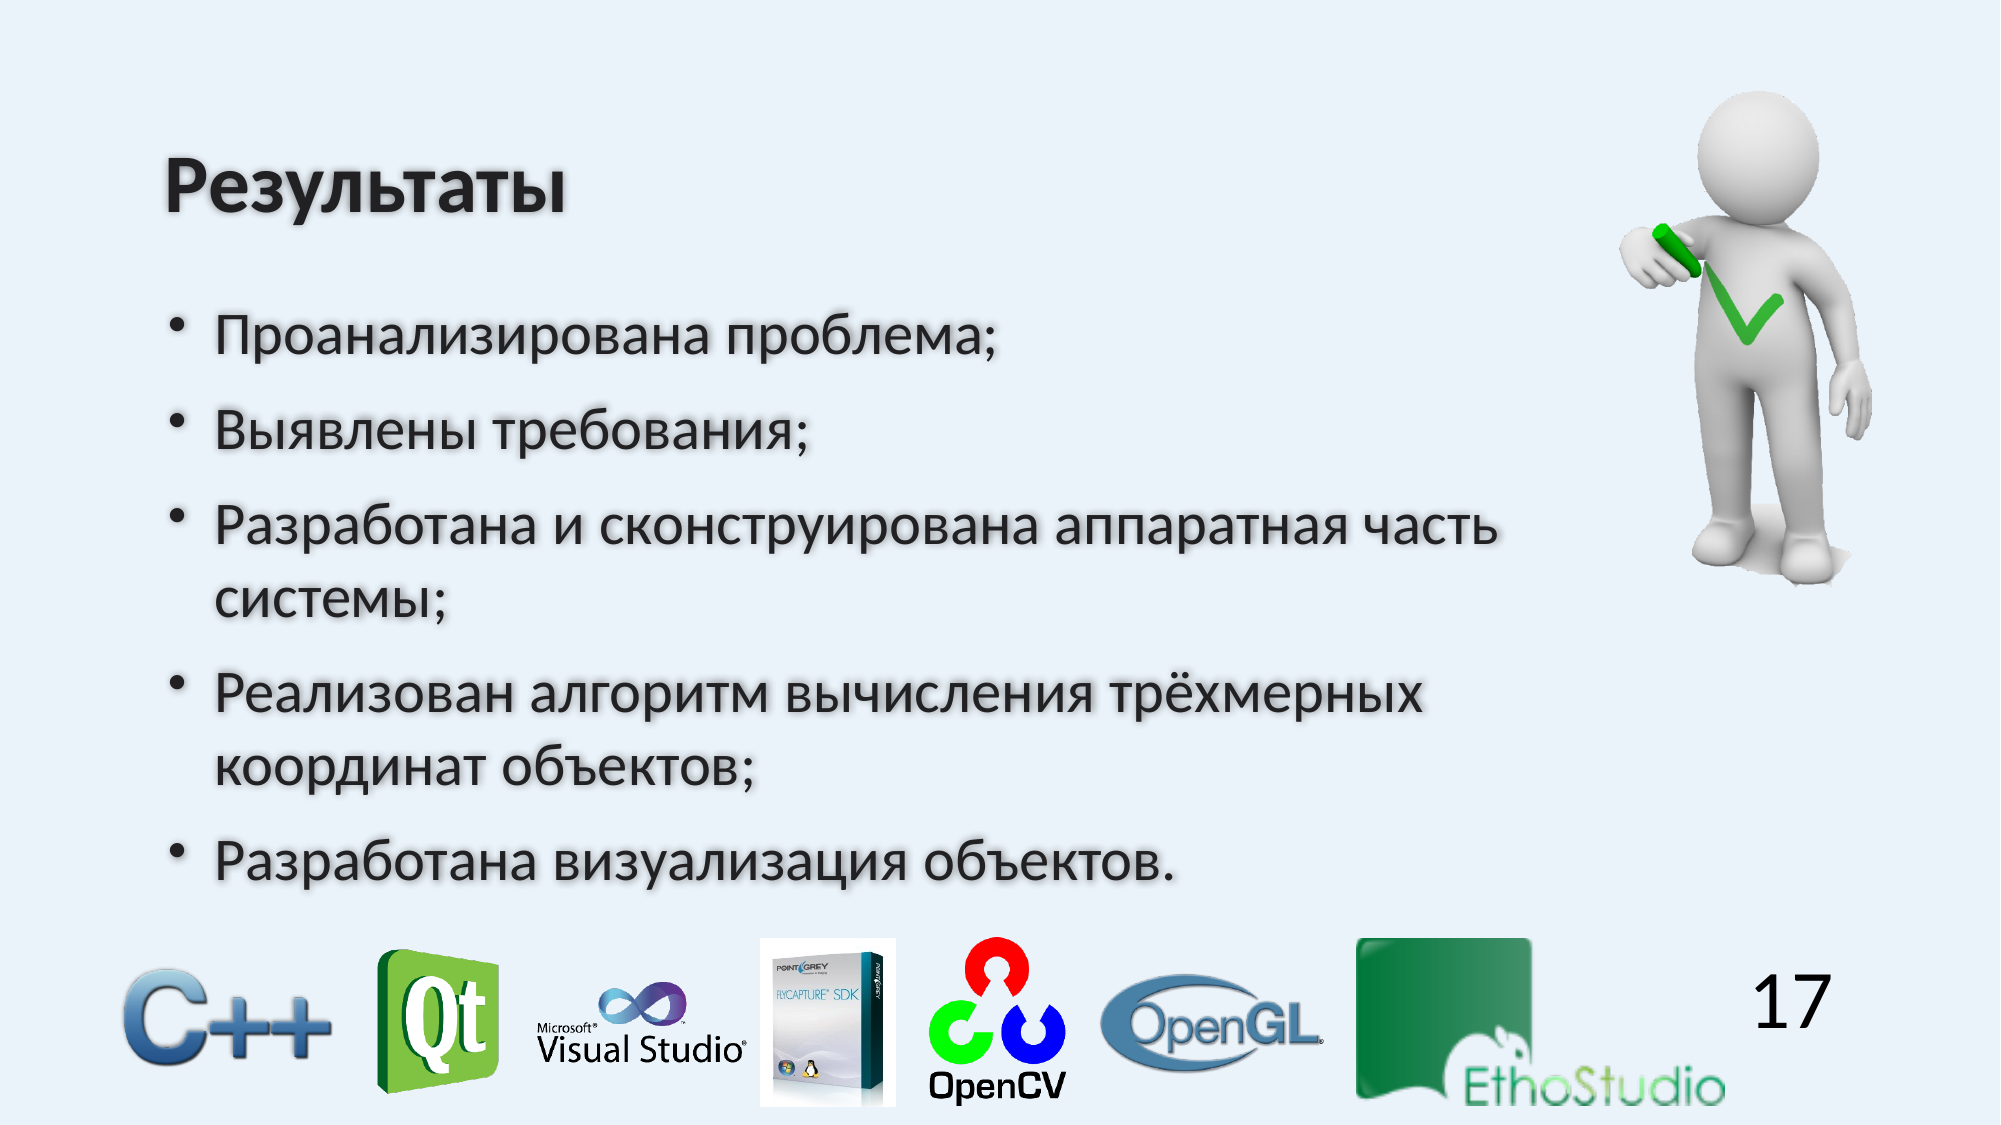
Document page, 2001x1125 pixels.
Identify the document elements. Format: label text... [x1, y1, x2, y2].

title Результаты [149, 99, 1506, 260]
slide_number 17 [1732, 965, 1849, 1025]
picture [928, 937, 1066, 1107]
picture [1514, 30, 1977, 648]
picture [1356, 937, 1725, 1107]
picture [100, 937, 896, 1107]
picture [1098, 938, 1324, 1108]
list Проанализирована проблема; Выявлены требования; Разработана и сконструирована аппаратная часть системы; Реализован алгоритм вычисления трёхмерных координат объектов; Разработана визуализация объектов. [149, 286, 1725, 907]
